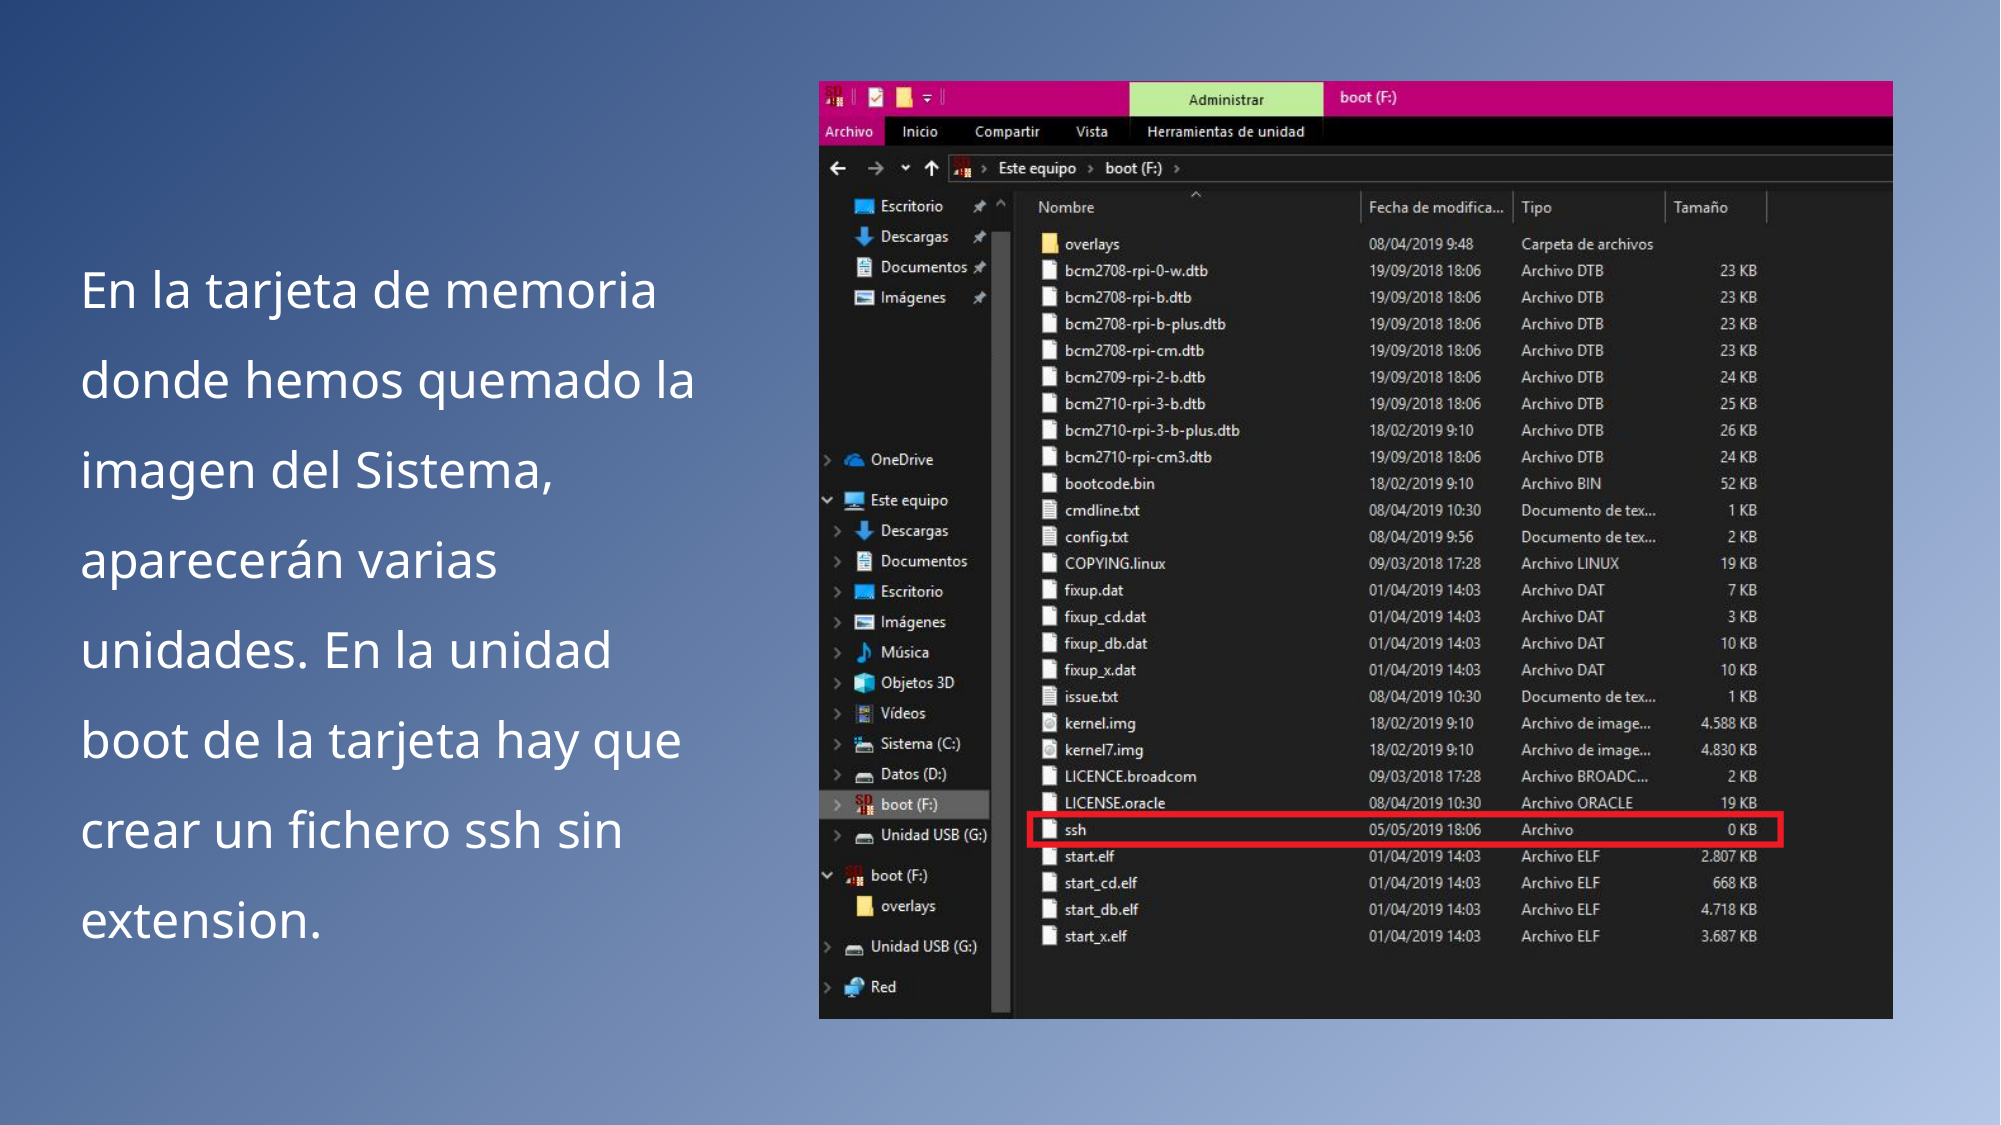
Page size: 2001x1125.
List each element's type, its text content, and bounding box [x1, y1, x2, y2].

text_box En la tarjeta de memoria donde hemos quemado la imagen del Sistema, aparecerán varias unidades. En la unidad boot de la tarjeta hay que crear un fichero ssh sin extension. [65, 221, 744, 956]
picture [819, 81, 1893, 1019]
